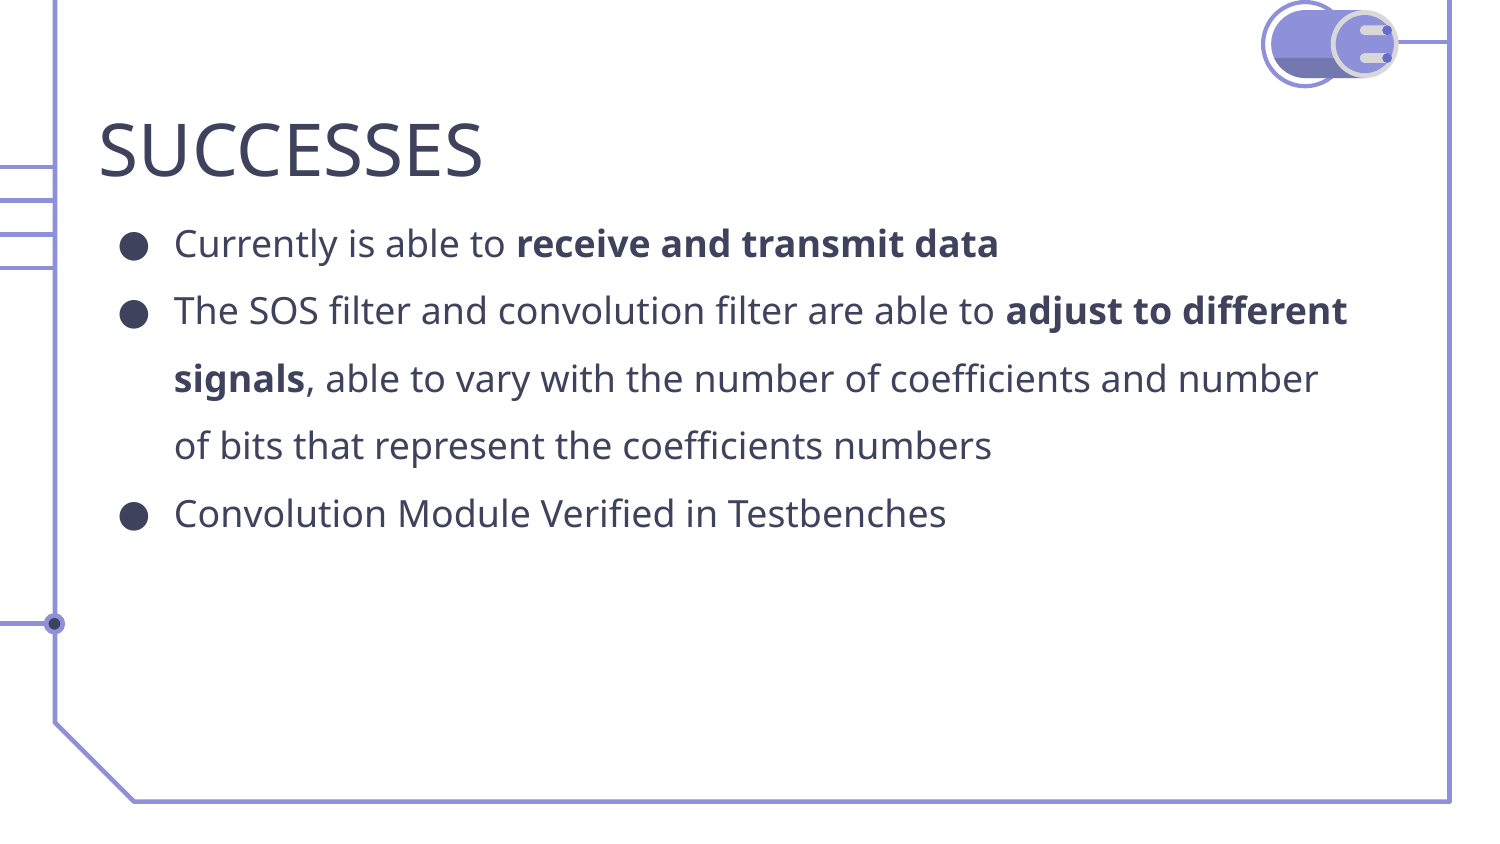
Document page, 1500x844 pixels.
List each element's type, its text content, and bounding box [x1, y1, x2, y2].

text_box Currently is able to receive and transmit data The SOS filter and convolution filter are able to adjust to different signals, able to vary with the number of coefficients and number of bits that represent the coefficients numbers Convolution Module Verified in Testbenches [83, 182, 1373, 597]
title SUCCESSES [83, 88, 1348, 182]
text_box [1260, 0, 1451, 89]
